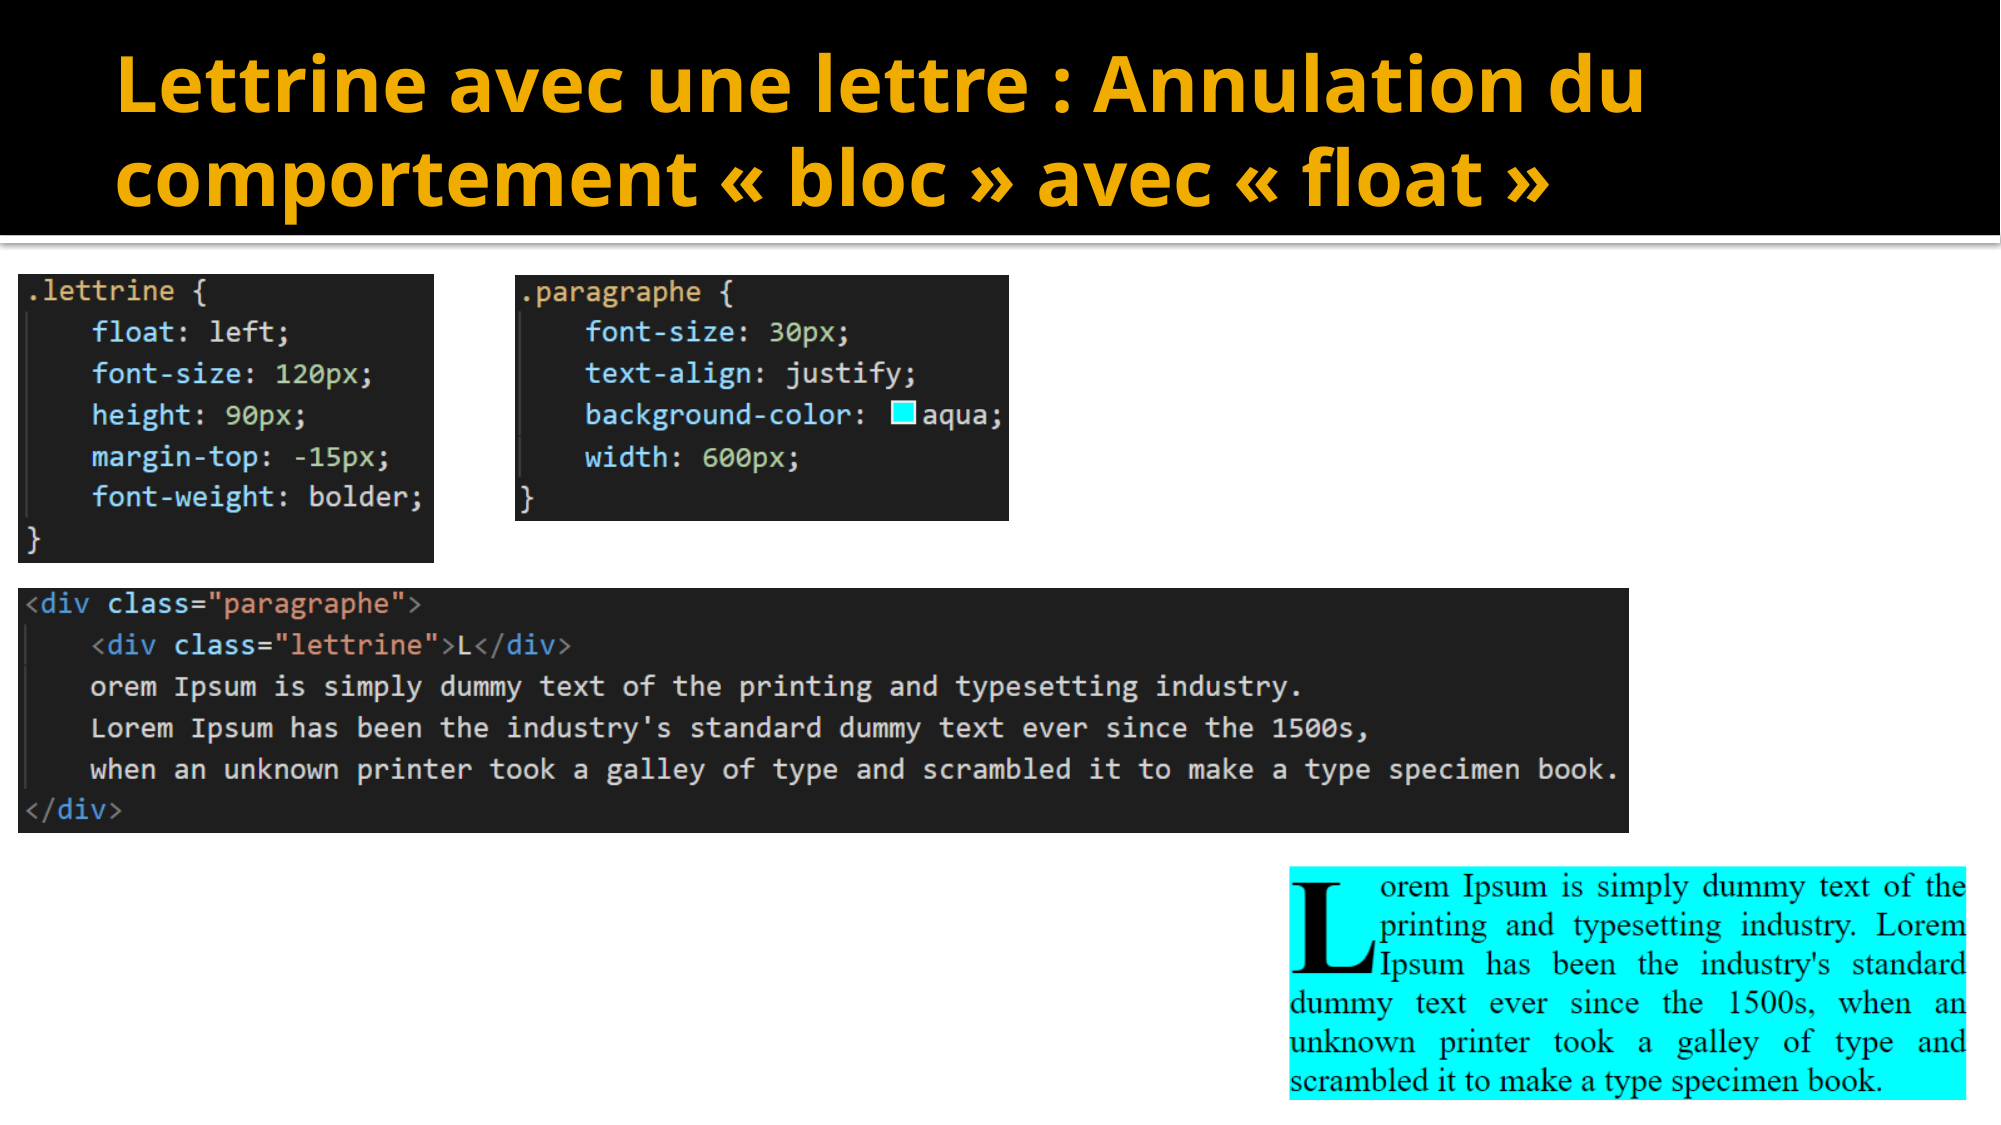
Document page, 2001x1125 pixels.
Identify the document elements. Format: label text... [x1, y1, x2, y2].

picture [1287, 864, 1970, 1100]
picture [18, 588, 1629, 833]
picture [18, 274, 434, 563]
title Lettrine avec une lettre : Annulation du comportement « bloc » avec « float » [99, 25, 1900, 231]
picture [515, 275, 1009, 521]
